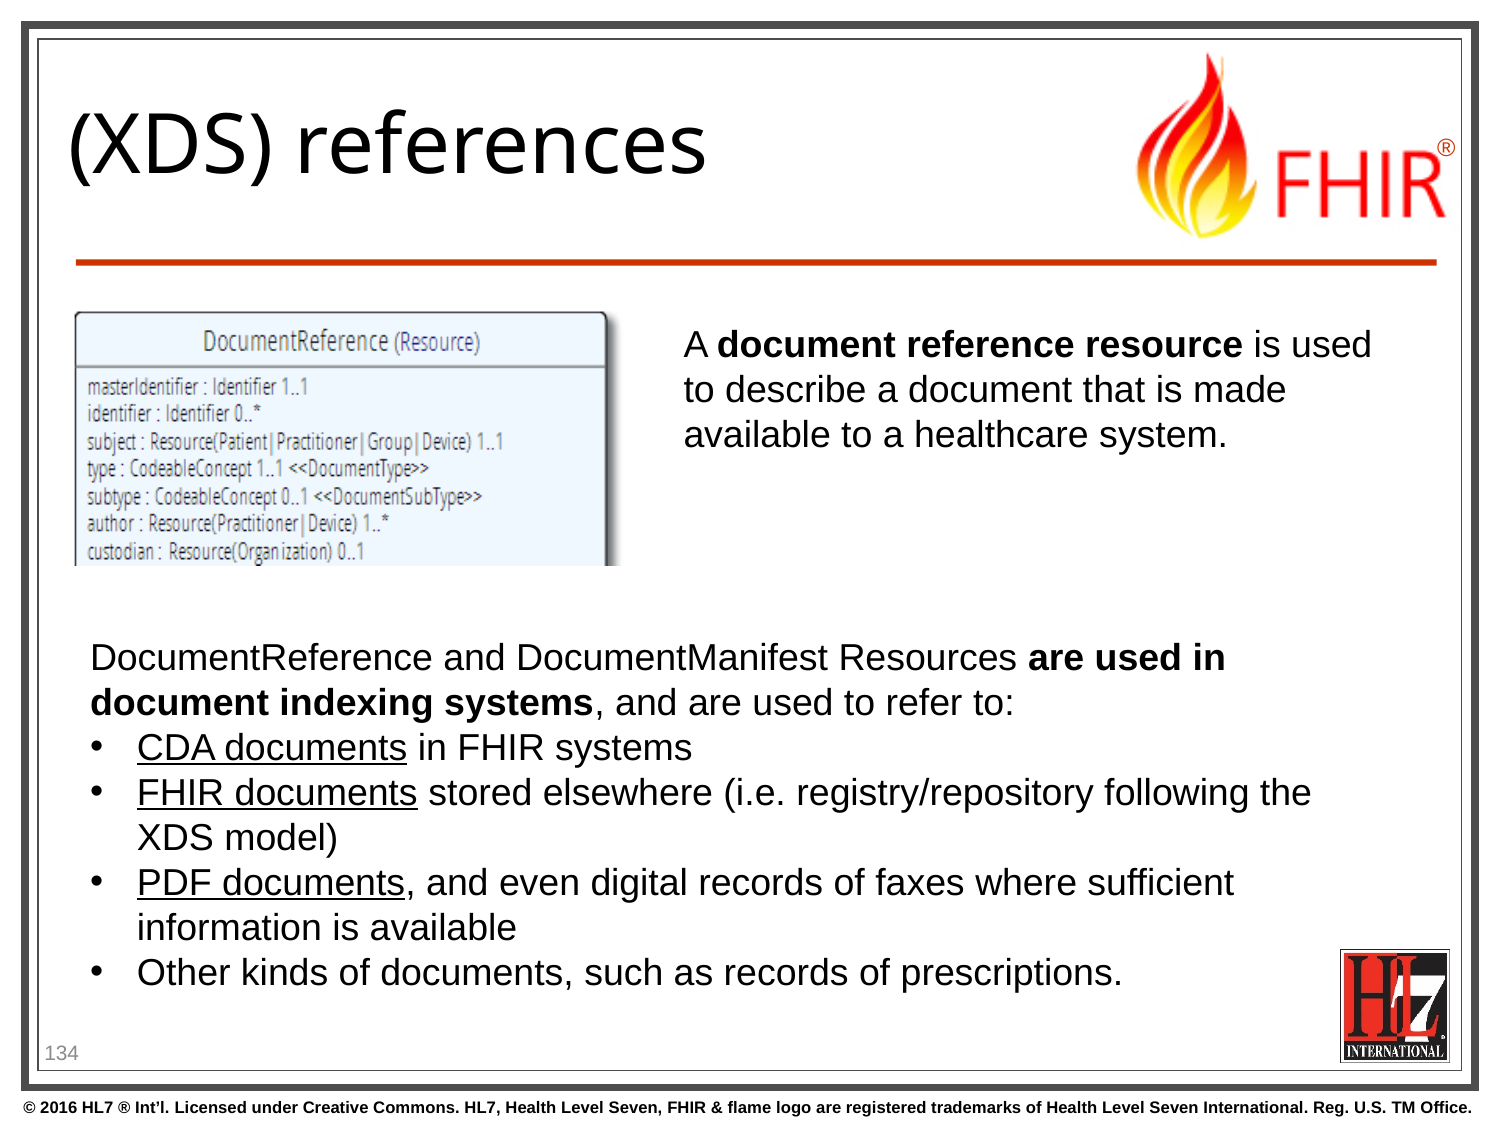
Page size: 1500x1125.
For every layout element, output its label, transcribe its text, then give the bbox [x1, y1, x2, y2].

slide_number 134 [29, 1034, 148, 1071]
picture [1124, 42, 1458, 249]
text_box A document reference resource is used to describe a document that is made available to a healthcare system. [673, 312, 1413, 508]
title (XDS) references [53, 54, 1128, 244]
text_box DocumentReference and DocumentManifest Resources are used in document indexing systems, and are used to refer to: CDA documents in FHIR systems FHIR documents stored elsewhere (i.e. registry/repository following the XDS model) PDF documents, and even digital records of faxes where sufficient information is available Other kinds of documents, such as records of prescriptions. [75, 625, 1413, 1046]
picture [49, 304, 669, 567]
picture [1340, 949, 1450, 1063]
